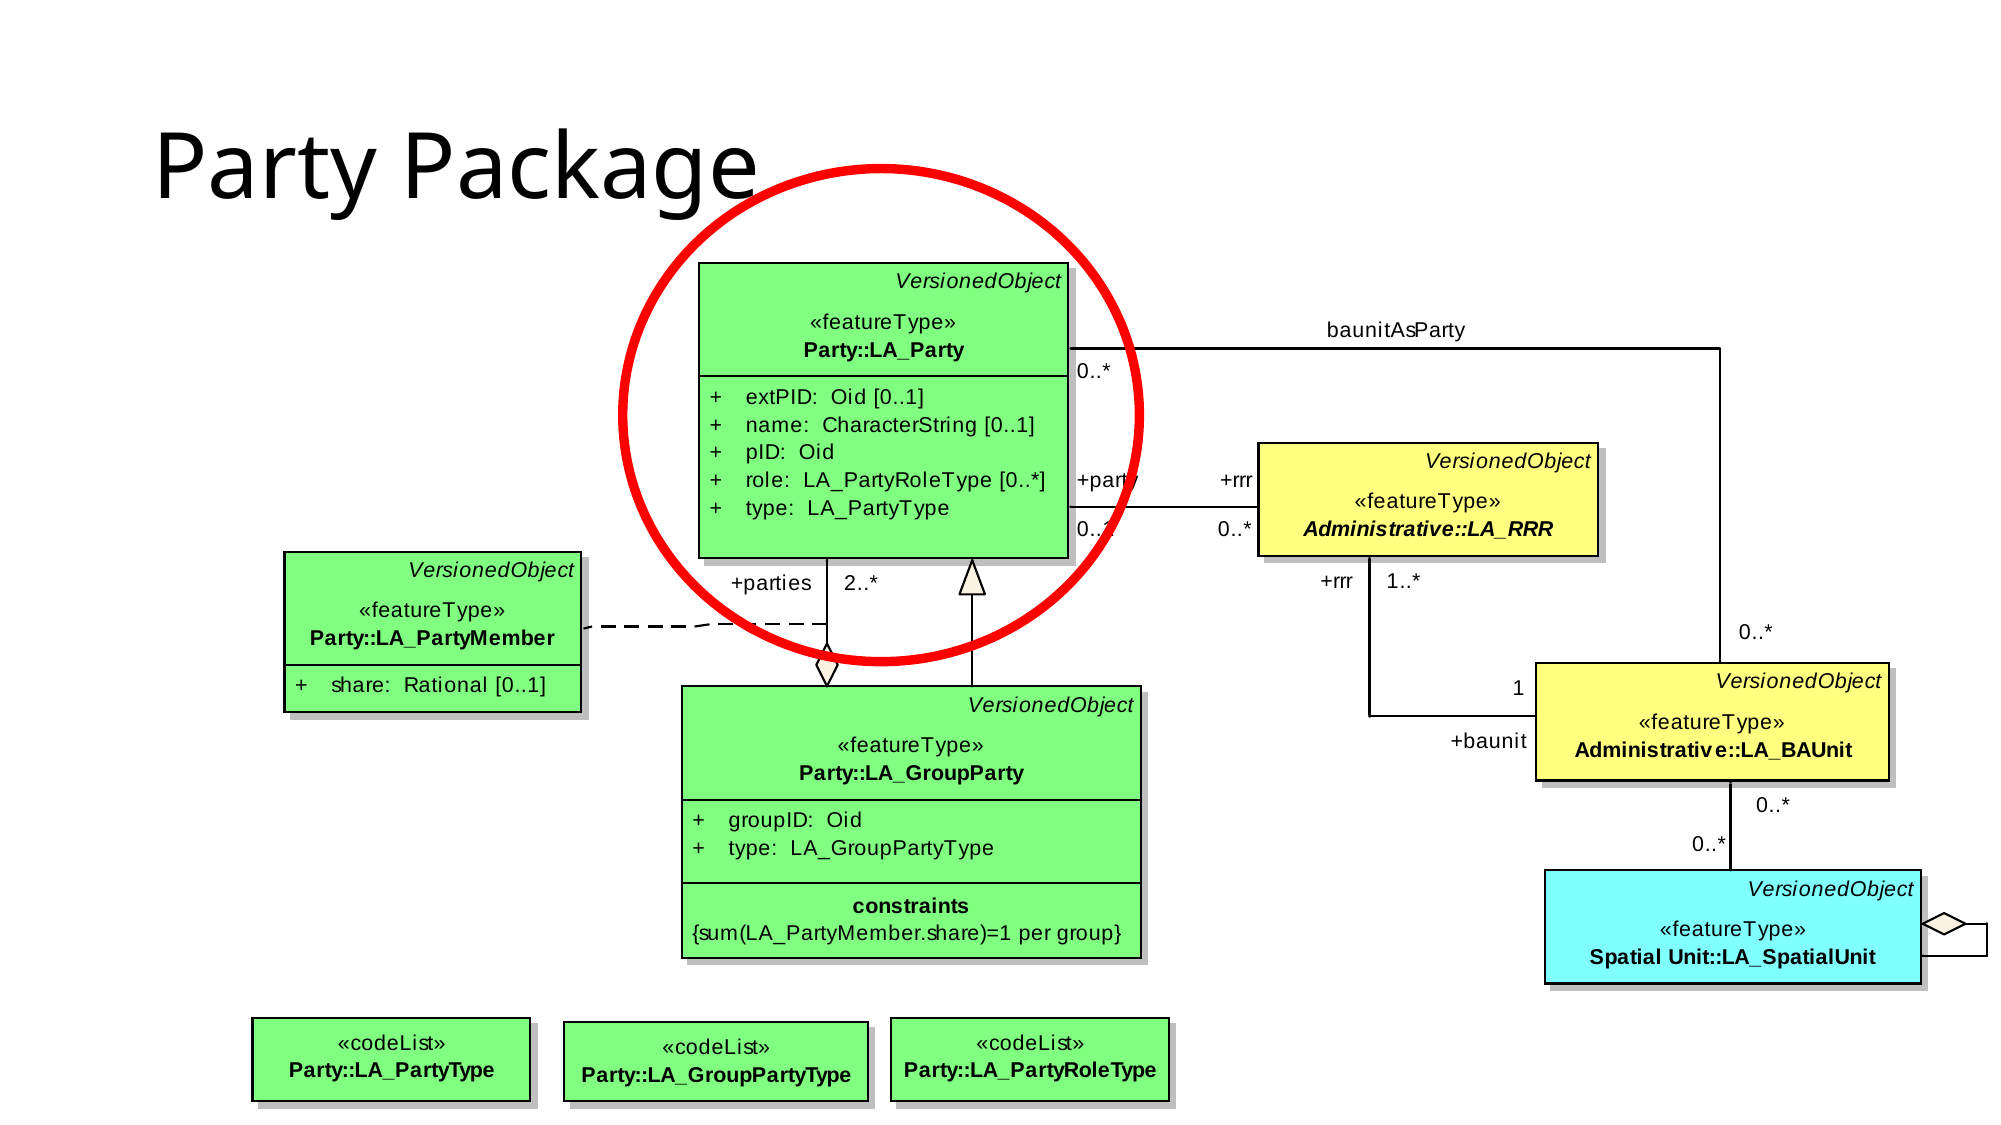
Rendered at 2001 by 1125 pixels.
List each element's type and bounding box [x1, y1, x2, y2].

picture [220, 230, 2000, 1125]
text_box [708, 167, 1054, 230]
title [137, 59, 1863, 278]
